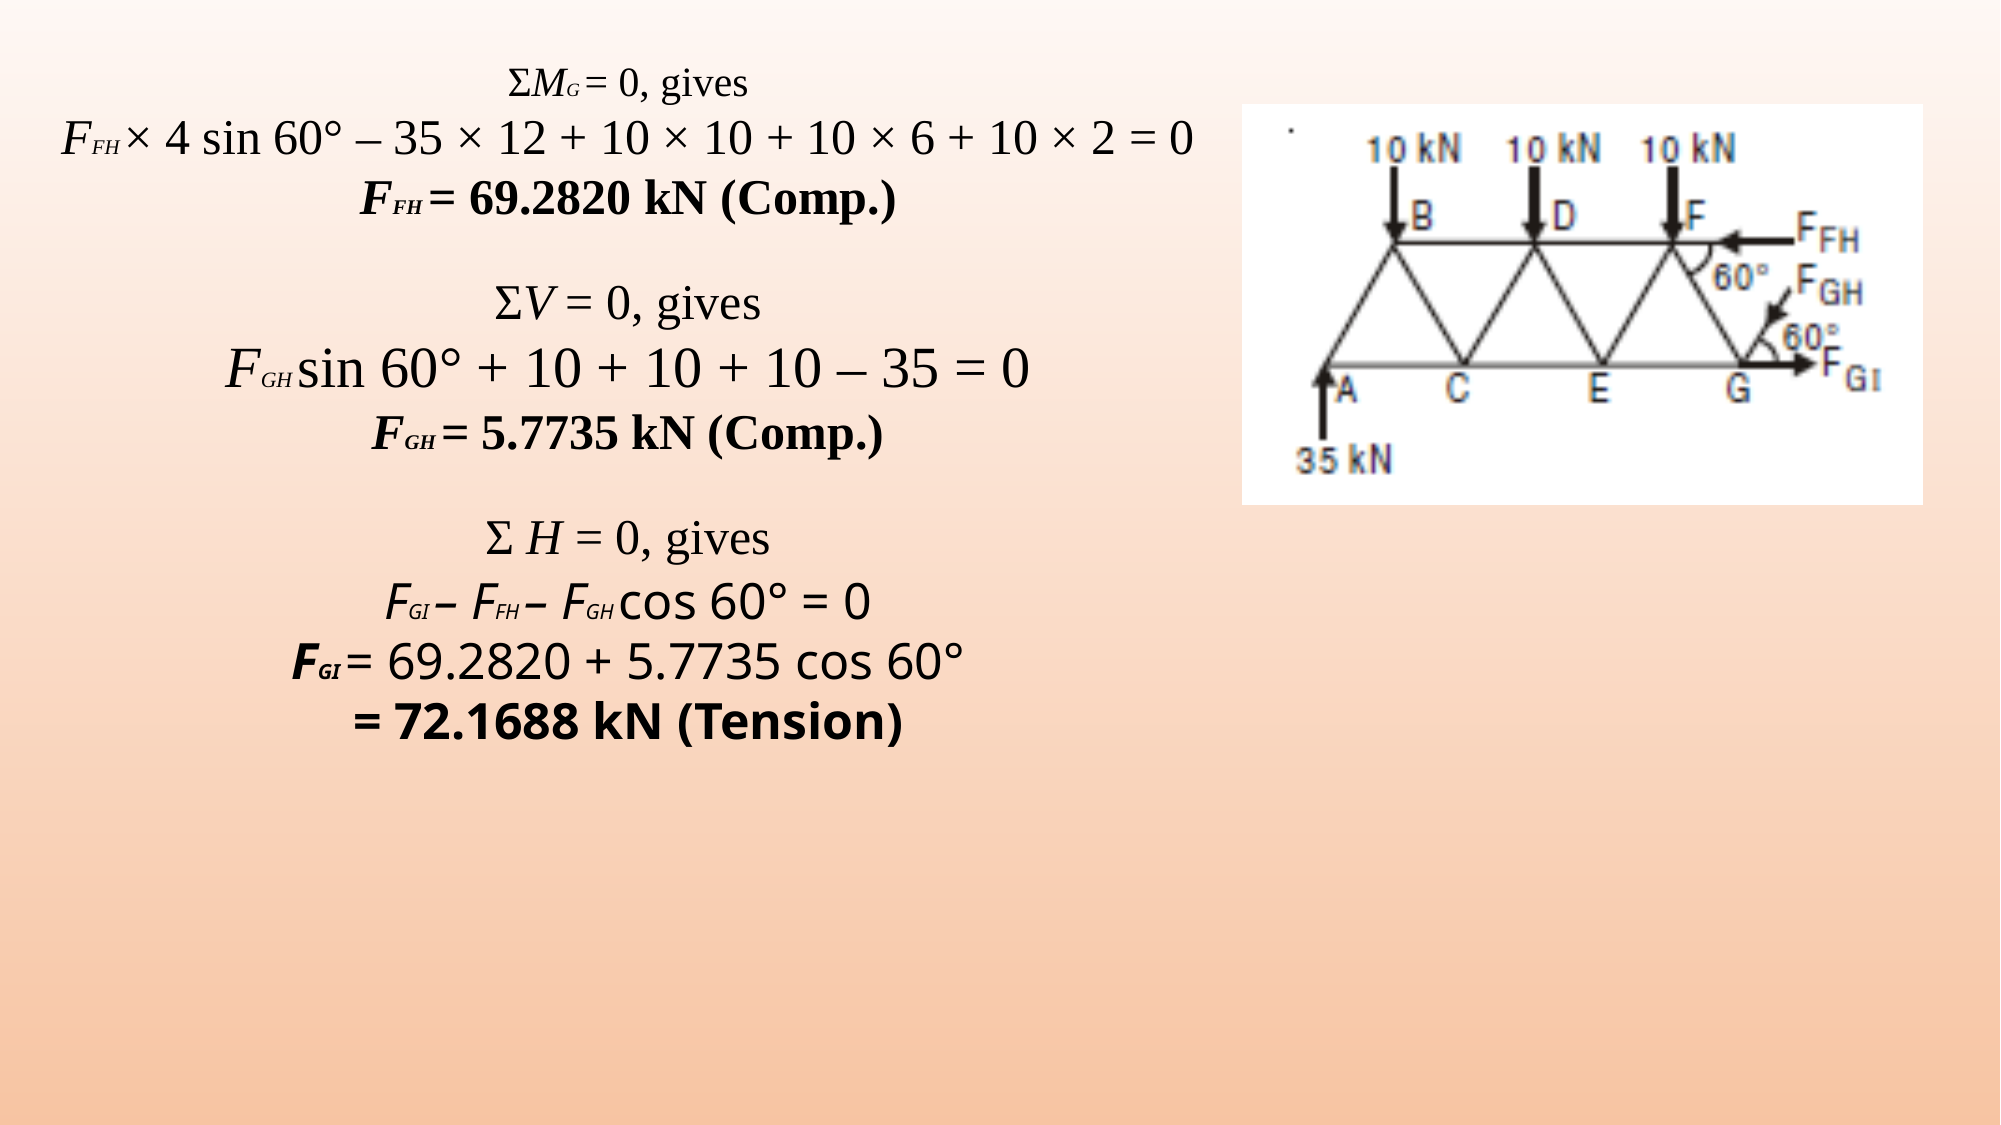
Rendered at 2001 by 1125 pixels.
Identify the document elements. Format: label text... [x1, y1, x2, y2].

picture [1242, 104, 1923, 505]
text_box ΣMG = 0, gives FFH × 4 sin 60° – 35 × 12 + 10 × 10 + 10 × 6 + 10 × 2 = 0 FFH = 69.2820 kN (Comp.) ΣV = 0, gives FGH sin 60° + 10 + 10 + 10 – 35 = 0 FGH = 5.7735 kN (Comp.) Σ H = 0, gives [33, 47, 1224, 572]
text_box FGI – FFH – FGH cos 60° = 0 FGI = 69.2820 + 5.7735 cos 60° = 72.1688 kN (Tension) [128, 562, 1129, 757]
